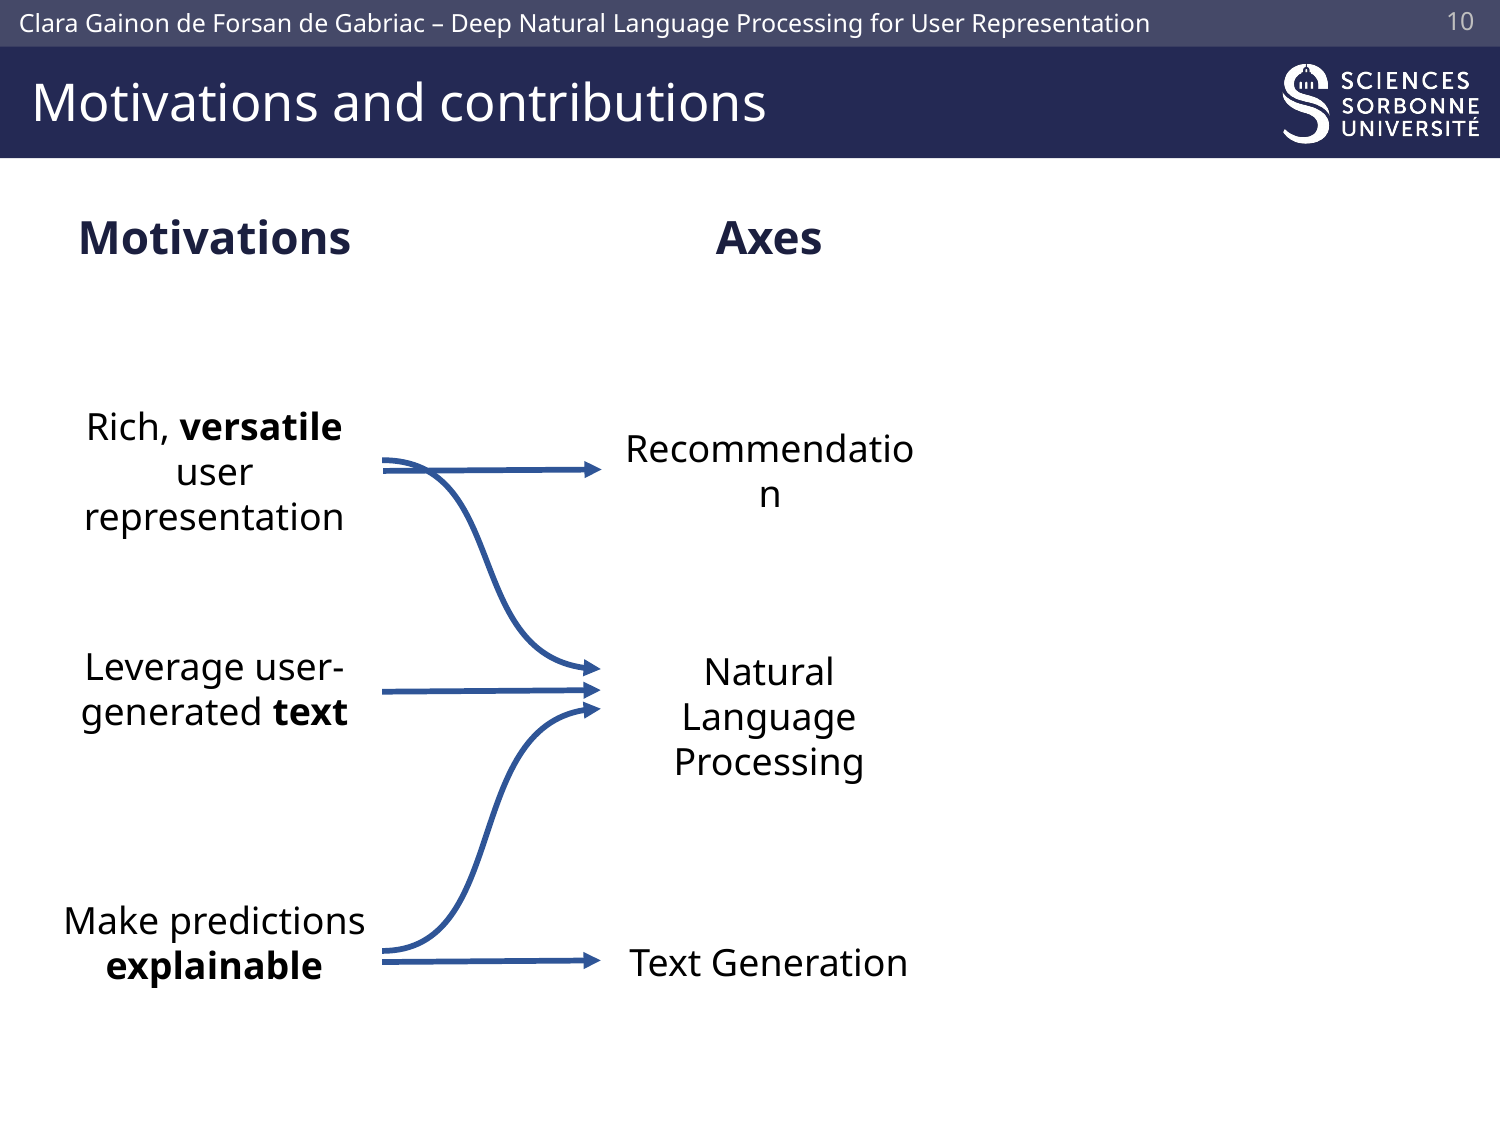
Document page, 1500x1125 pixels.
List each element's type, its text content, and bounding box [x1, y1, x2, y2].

text_box Make predictions explainable [46, 889, 383, 995]
slide_number 9 [1411, 0, 1490, 54]
text_box Axes [579, 185, 959, 295]
text_box Text Generation [585, 931, 954, 992]
text_box Motivations [31, 185, 399, 295]
text_box Leverage user-generated text [46, 635, 383, 740]
text_box Recommendation [601, 417, 939, 522]
text_box [382, 703, 601, 953]
text_box [382, 458, 601, 675]
title Motivations and contributions [16, 48, 1266, 161]
text_box Rich, versatile user representation [46, 396, 383, 546]
text_box Natural Language Processing [600, 640, 938, 791]
